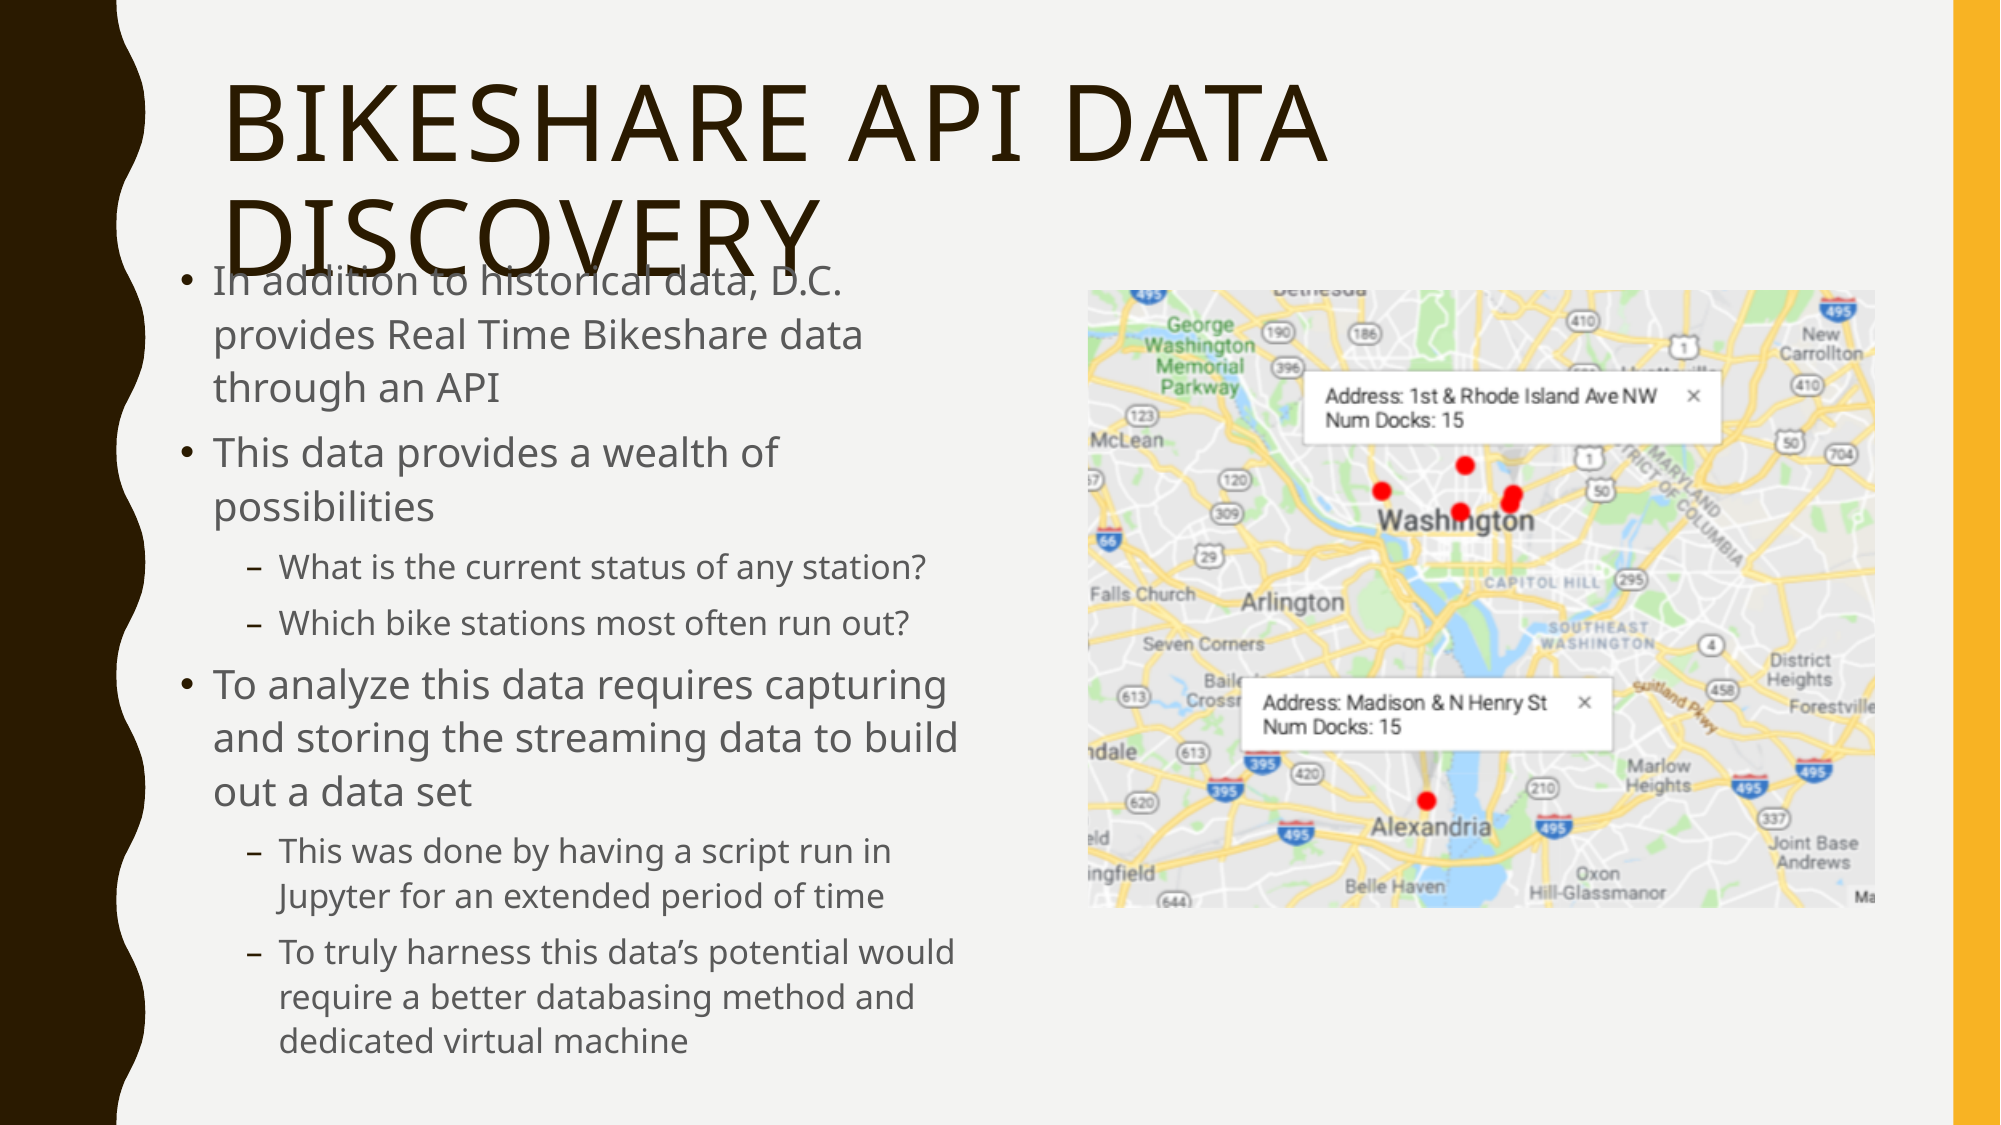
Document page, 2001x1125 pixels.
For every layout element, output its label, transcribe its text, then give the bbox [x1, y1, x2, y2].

list In addition to historical data, D.C. provides Real Time Bikeshare data through an API This data provides a wealth of possibilities What is the current status of any station? Which bike stations most often run out? To analyze this data requires capturing and storing the streaming data to build out a data set This was done by having a script run in Jupyter for an extended period of time To truly harness this data’s potential would require a better databasing method and dedicated virtual machine [165, 243, 990, 1086]
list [1087, 290, 1875, 908]
title Bikeshare API data discovery [205, 62, 1875, 308]
